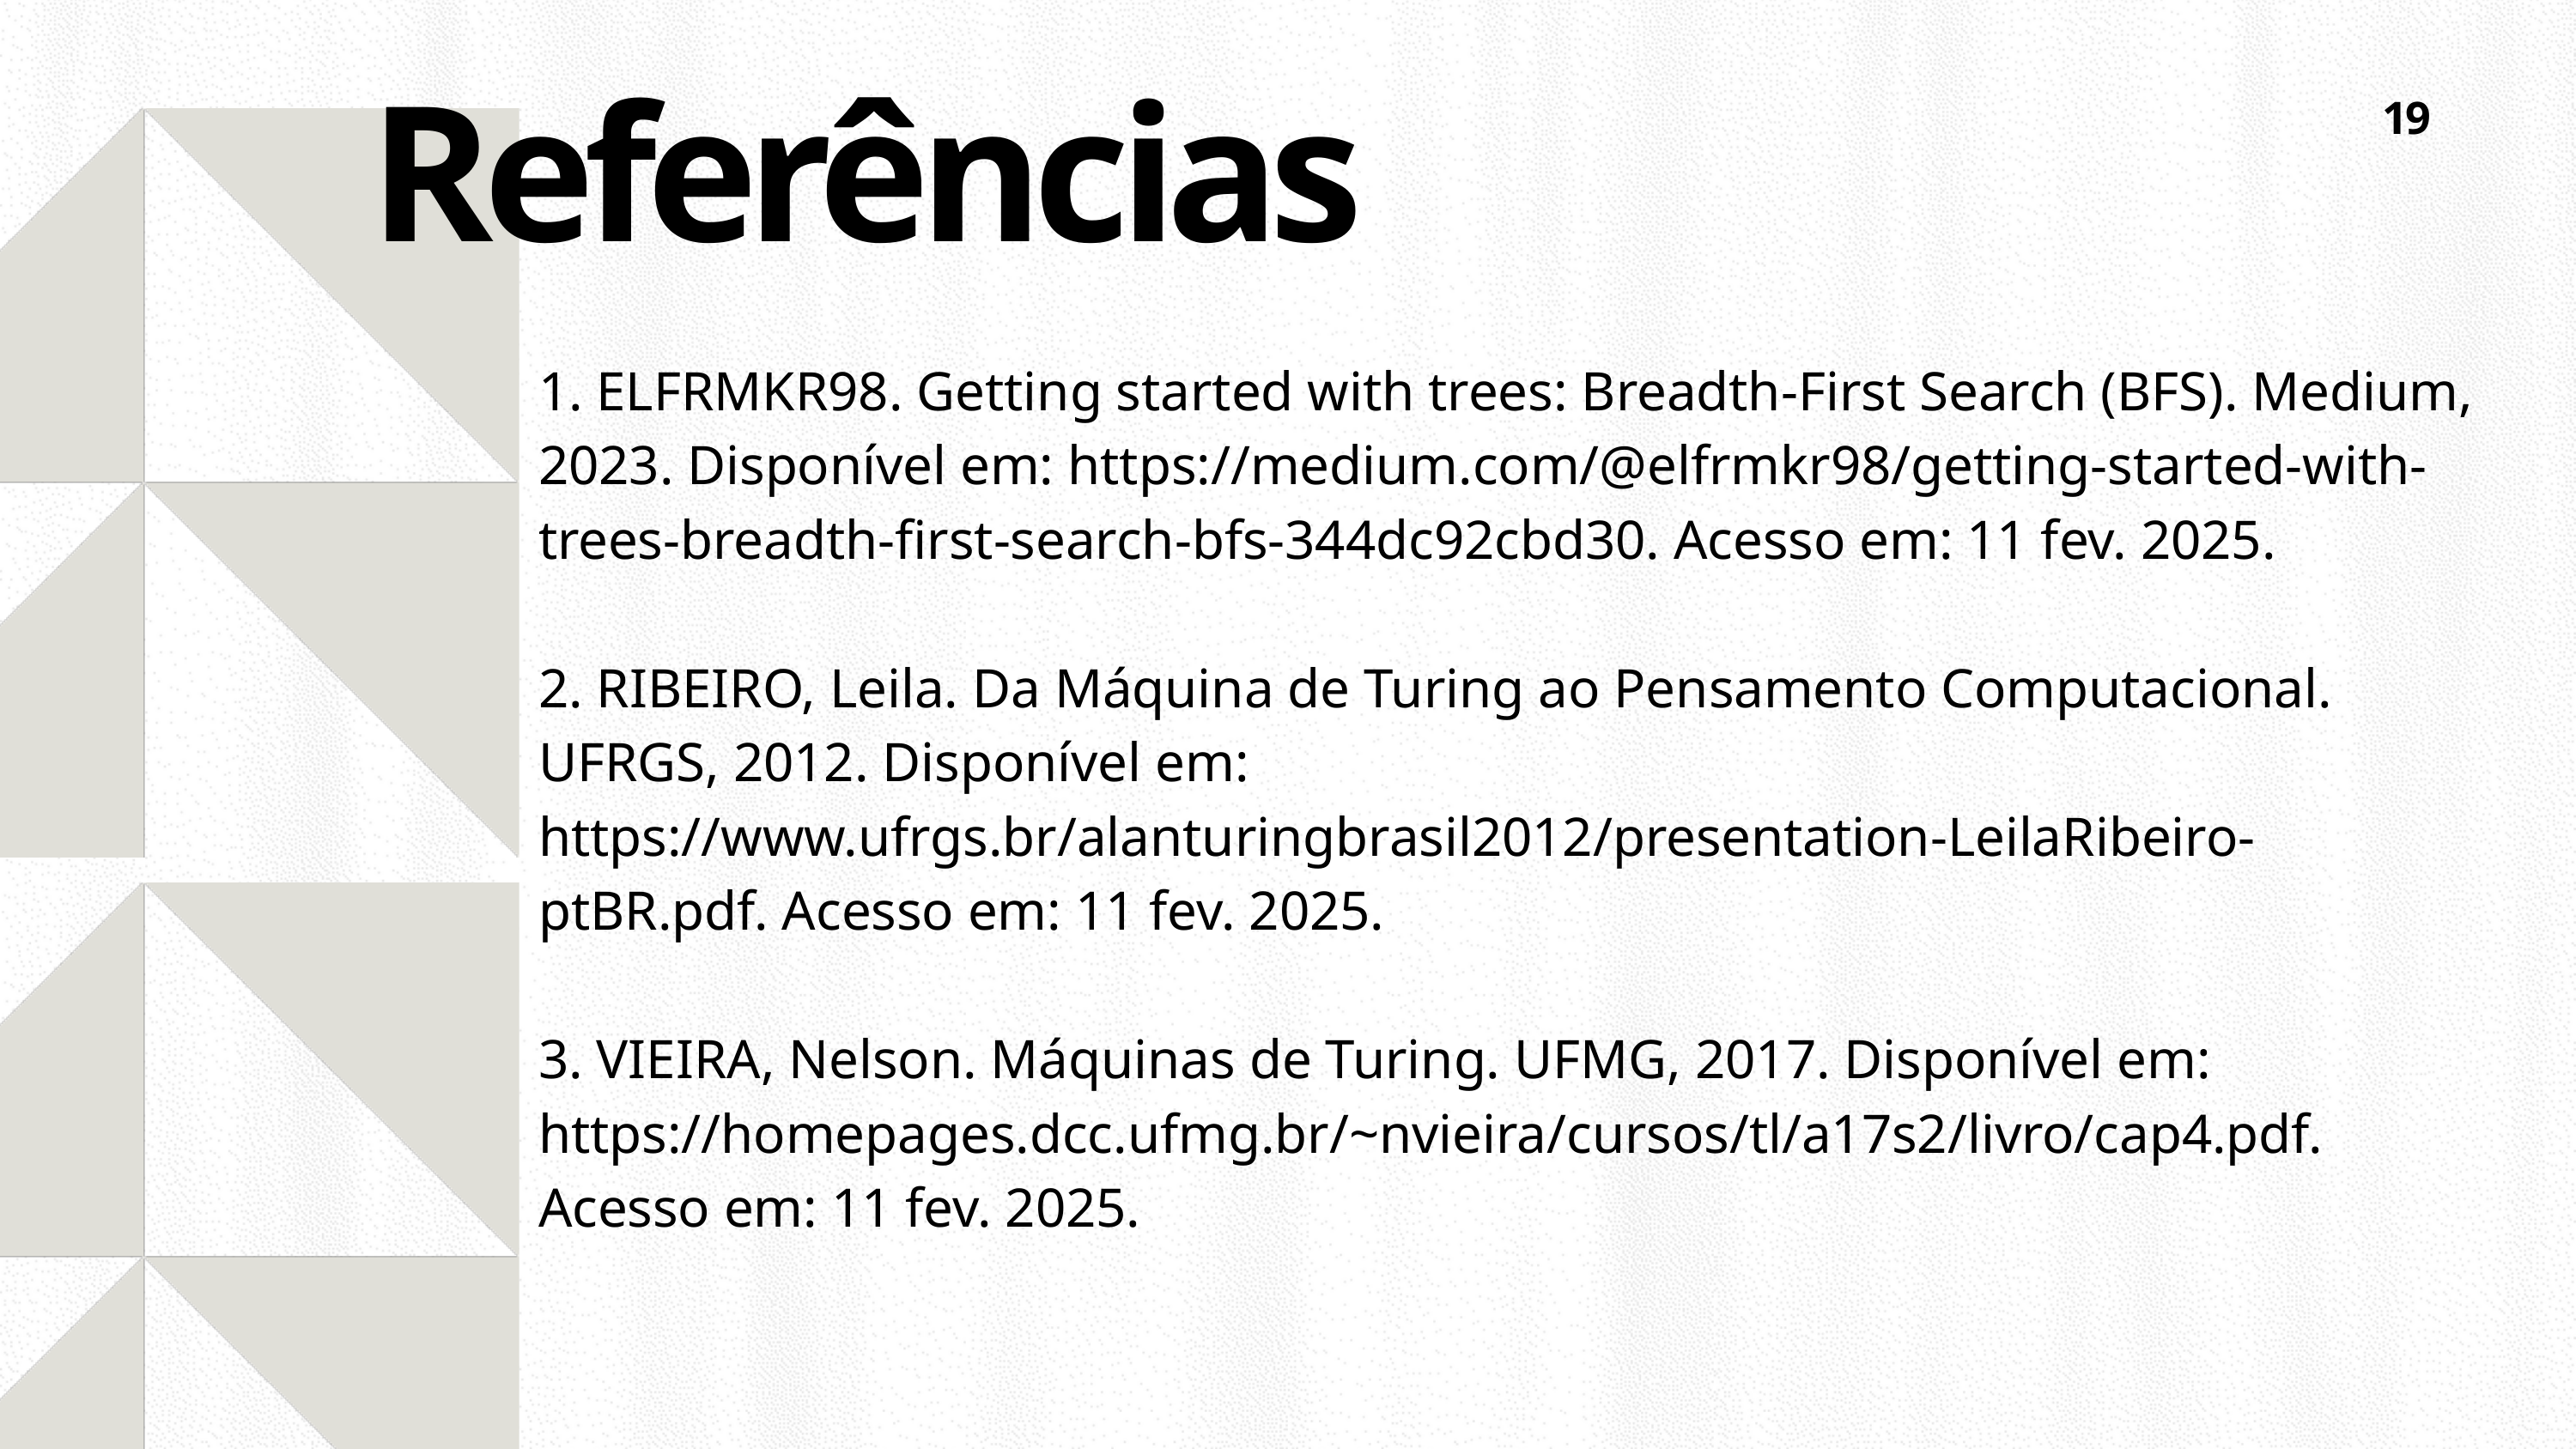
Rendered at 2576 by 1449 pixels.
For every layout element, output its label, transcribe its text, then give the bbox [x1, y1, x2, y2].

text_box 1. ELFRMKR98. Getting started with trees: Breadth-First Search (BFS). Medium, 2023. Disponível em: https://medium.com/@elfrmkr98/getting-started-with-trees-breadth-first-search-bfs-344dc92cbd30. Acesso em: 11 fev. 2025. 2. RIBEIRO, Leila. Da Máquina de Turing ao Pensamento Computacional. UFRGS, 2012. Disponível em: https://www.ufrgs.br/alanturingbrasil2012/presentation-LeilaRibeiro-ptBR.pdf. Acesso em: 11 fev. 2025. 3. VIEIRA, Nelson. Máquinas de Turing. UFMG, 2017. Disponível em: https://homepages.dcc.ufmg.br/~nvieira/cursos/tl/a17s2/livro/cap4.pdf. Acesso em: 11 fev. 2025. [538, 347, 2483, 1239]
text_box [0, 0, 2576, 1449]
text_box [0, 108, 519, 1449]
text_box Referências [222, 104, 1511, 280]
text_box 19 [1623, 101, 2432, 144]
